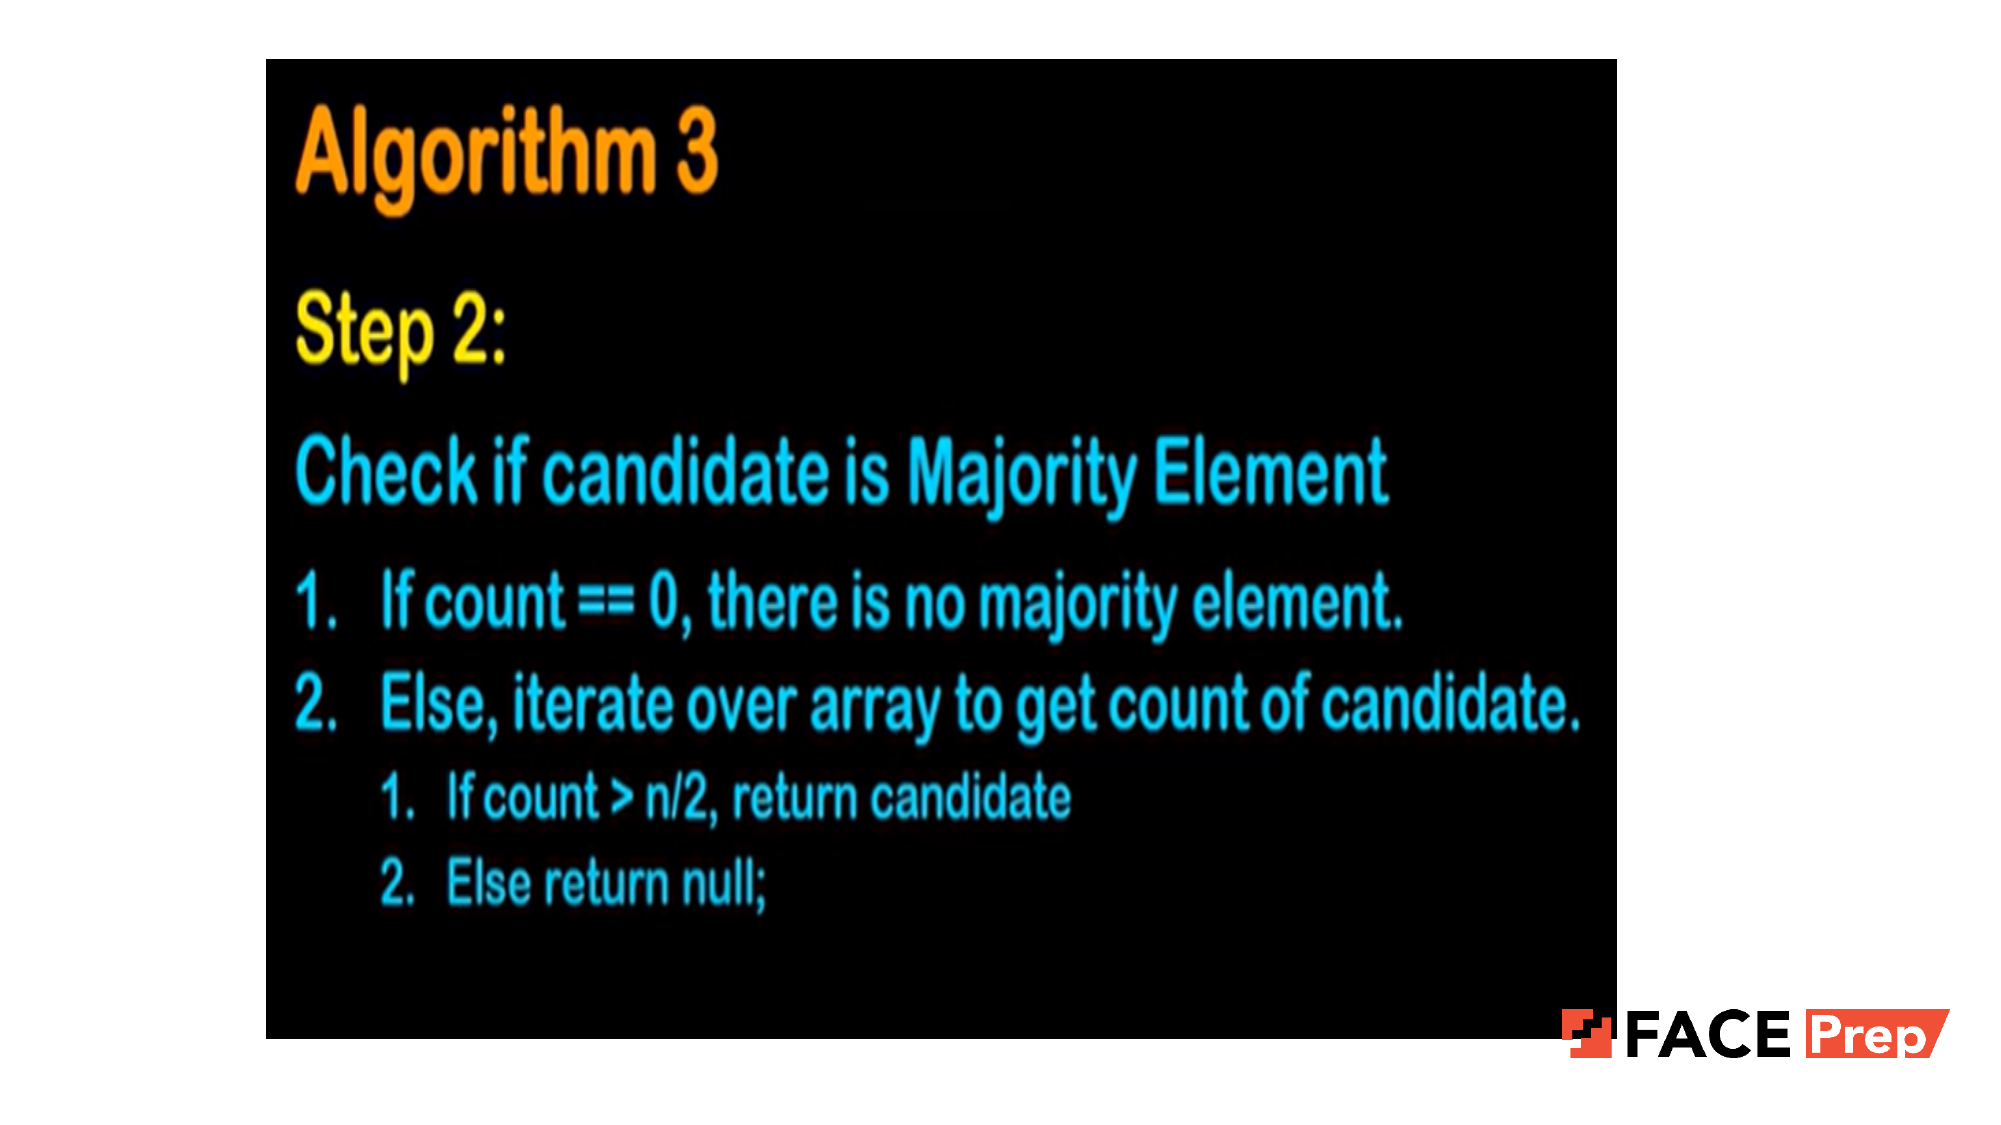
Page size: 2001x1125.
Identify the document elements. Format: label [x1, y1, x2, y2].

picture [1562, 1008, 1950, 1059]
list [266, 59, 1617, 1039]
